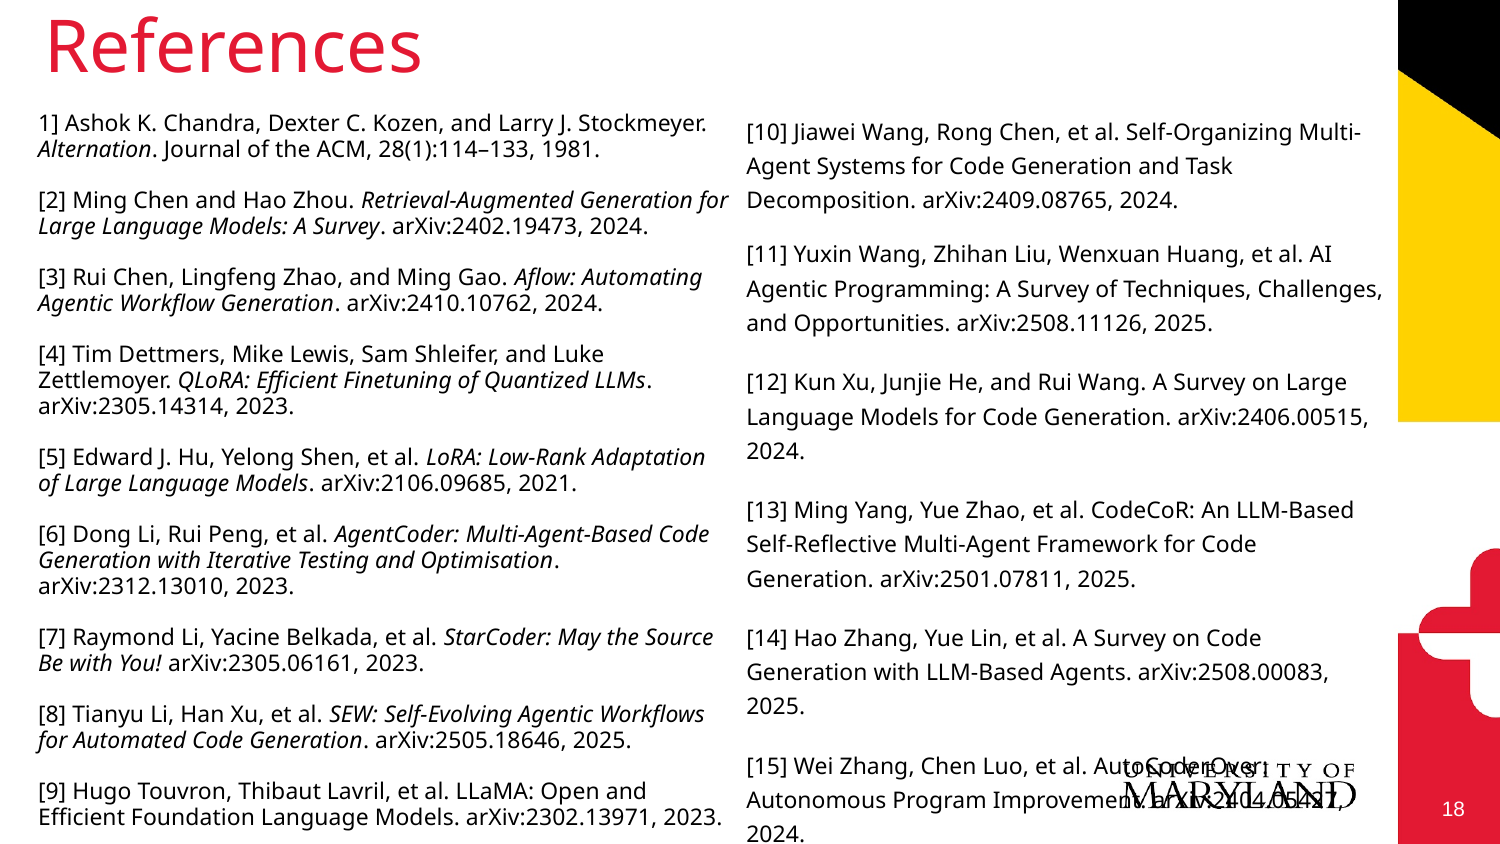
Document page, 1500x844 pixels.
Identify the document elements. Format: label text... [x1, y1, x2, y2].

slide_number ‹#› [1389, 775, 1480, 841]
list 1] Ashok K. Chandra, Dexter C. Kozen, and Larry J. Stockmeyer. Alternation. Journal of the ACM, 28(1):114–133, 1981. [2] Ming Chen and Hao Zhou. Retrieval-Augmented Generation for Large Language Models: A Survey. arXiv:2402.19473, 2024. [3] Rui Chen, Lingfeng Zhao, and Ming Gao. Aflow: Automating Agentic Workflow Generation. arXiv:2410.10762, 2024. [4] Tim Dettmers, Mike Lewis, Sam Shleifer, and Luke Zettlemoyer. QLoRA: Efficient Finetuning of Quantized LLMs. arXiv:2305.14314, 2023. [5] Edward J. Hu, Yelong Shen, et al. LoRA: Low-Rank Adaptation of Large Language Models. arXiv:2106.09685, 2021. [6] Dong Li, Rui Peng, et al. AgentCoder: Multi-Agent-Based Code Generation with Iterative Testing and Optimisation. arXiv:2312.13010, 2023. [7] Raymond Li, Yacine Belkada, et al. StarCoder: May the Source Be with You! arXiv:2305.06161, 2023. [8] Tianyu Li, Han Xu, et al. SEW: Self-Evolving Agentic Workflows for Automated Code Generation. arXiv:2505.18646, 2025. [9] Hugo Touvron, Thibaut Lavril, et al. LLaMA: Open and Efficient Foundation Language Models. arXiv:2302.13971, 2023. [38, 110, 730, 841]
picture [0, 0, 1500, 844]
title References [44, 0, 880, 65]
list [10] Jiawei Wang, Rong Chen, et al. Self-Organizing Multi-Agent Systems for Code Generation and Task Decomposition. arXiv:2409.08765, 2024. [11] Yuxin Wang, Zhihan Liu, Wenxuan Huang, et al. AI Agentic Programming: A Survey of Techniques, Challenges, and Opportunities. arXiv:2508.11126, 2025. [12] Kun Xu, Junjie He, and Rui Wang. A Survey on Large Language Models for Code Generation. arXiv:2406.00515, 2024. [13] Ming Yang, Yue Zhao, et al. CodeCoR: An LLM-Based Self-Reflective Multi-Agent Framework for Code Generation. arXiv:2501.07811, 2025. [14] Hao Zhang, Yue Lin, et al. A Survey on Code Generation with LLM-Based Agents. arXiv:2508.00083, 2025. [15] Wei Zhang, Chen Luo, et al. AutoCoderOver: Autonomous Program Improvement. arXiv:2404.05427, 2024. [746, 110, 1390, 683]
